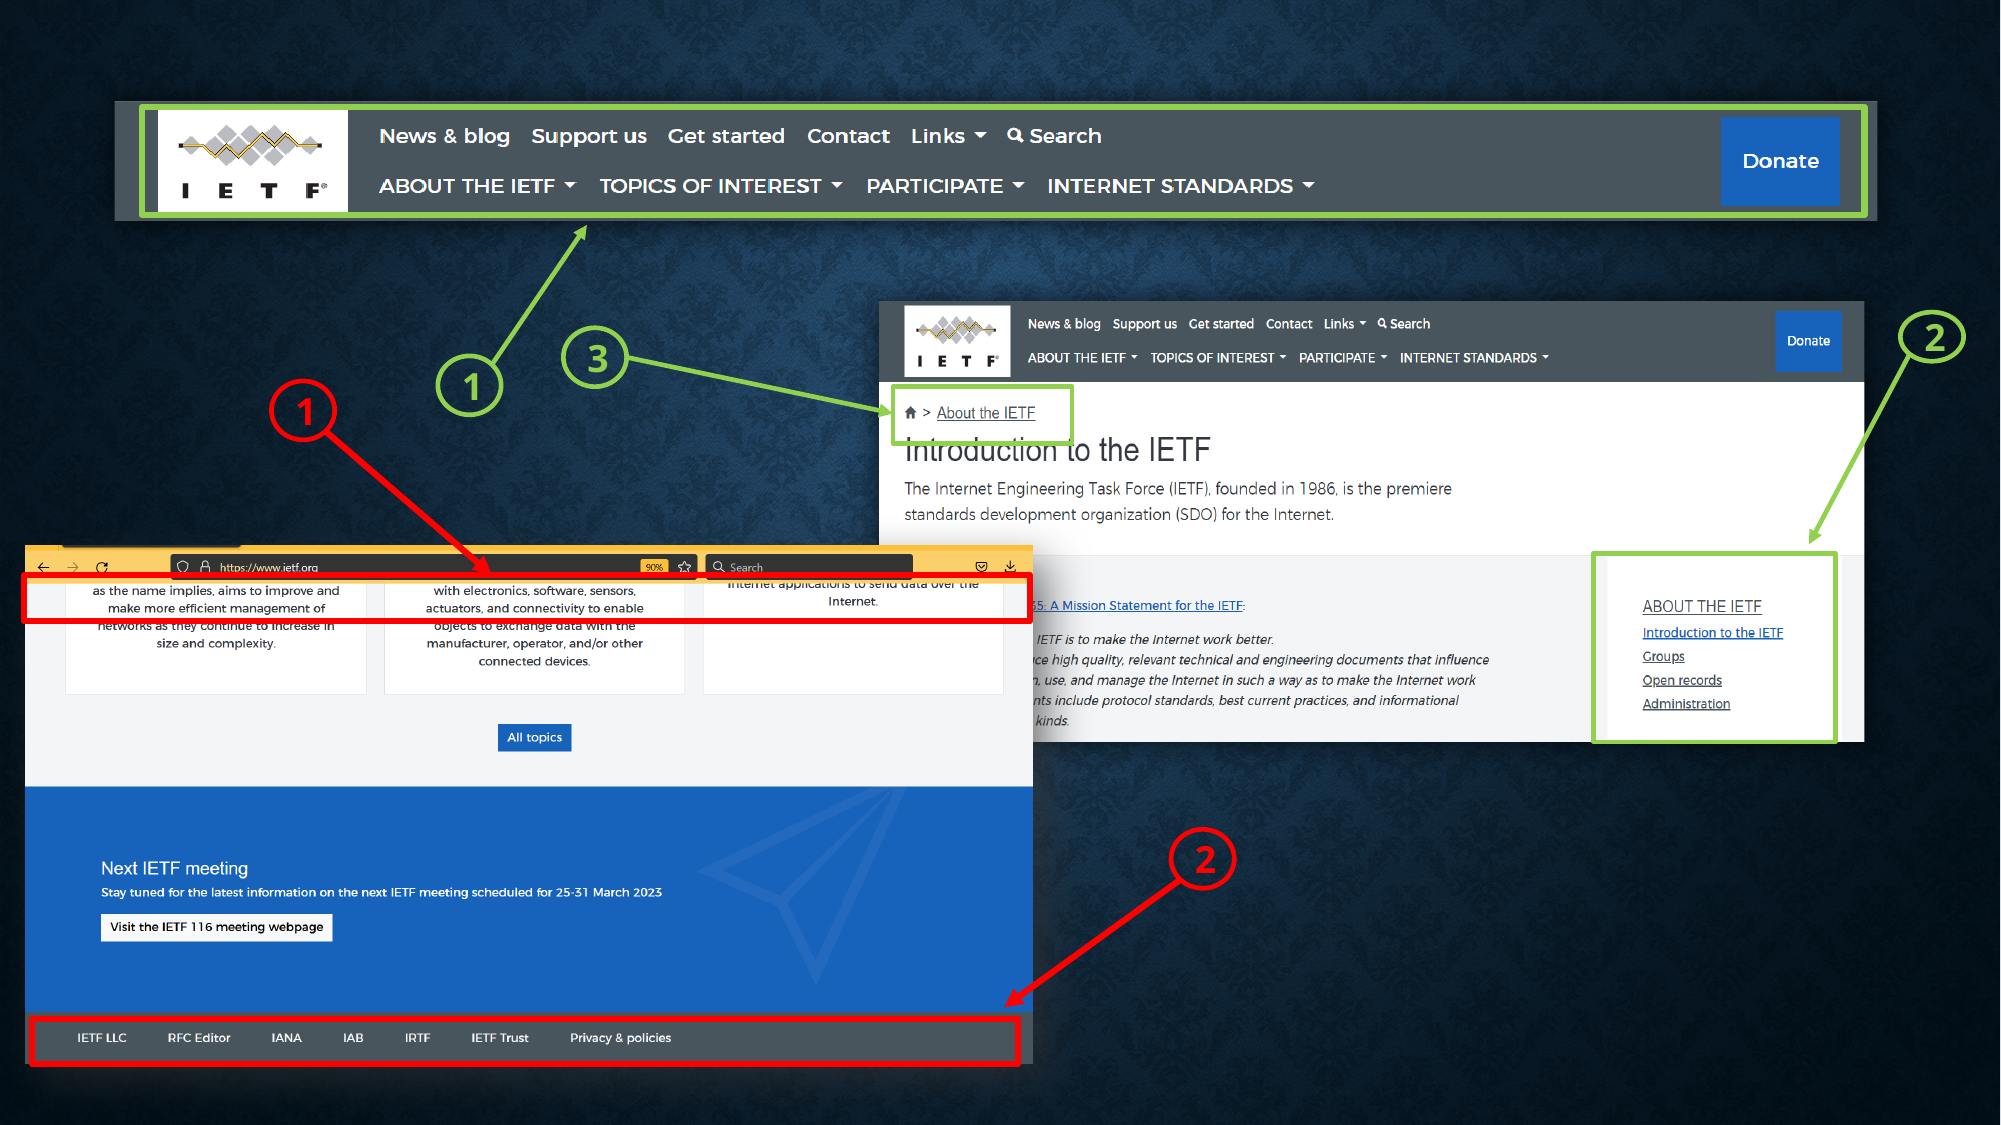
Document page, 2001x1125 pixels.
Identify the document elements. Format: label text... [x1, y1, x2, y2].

text_box 2 [1900, 312, 1964, 362]
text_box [1808, 353, 1911, 545]
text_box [324, 430, 493, 576]
text_box 1 [271, 380, 335, 440]
text_box 3 [573, 327, 627, 387]
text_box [491, 224, 588, 365]
text_box 2 [1171, 829, 1235, 889]
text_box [1003, 879, 1181, 1008]
picture [25, 301, 1865, 1065]
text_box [626, 356, 894, 414]
picture [113, 101, 1878, 222]
text_box 1 [437, 355, 502, 415]
